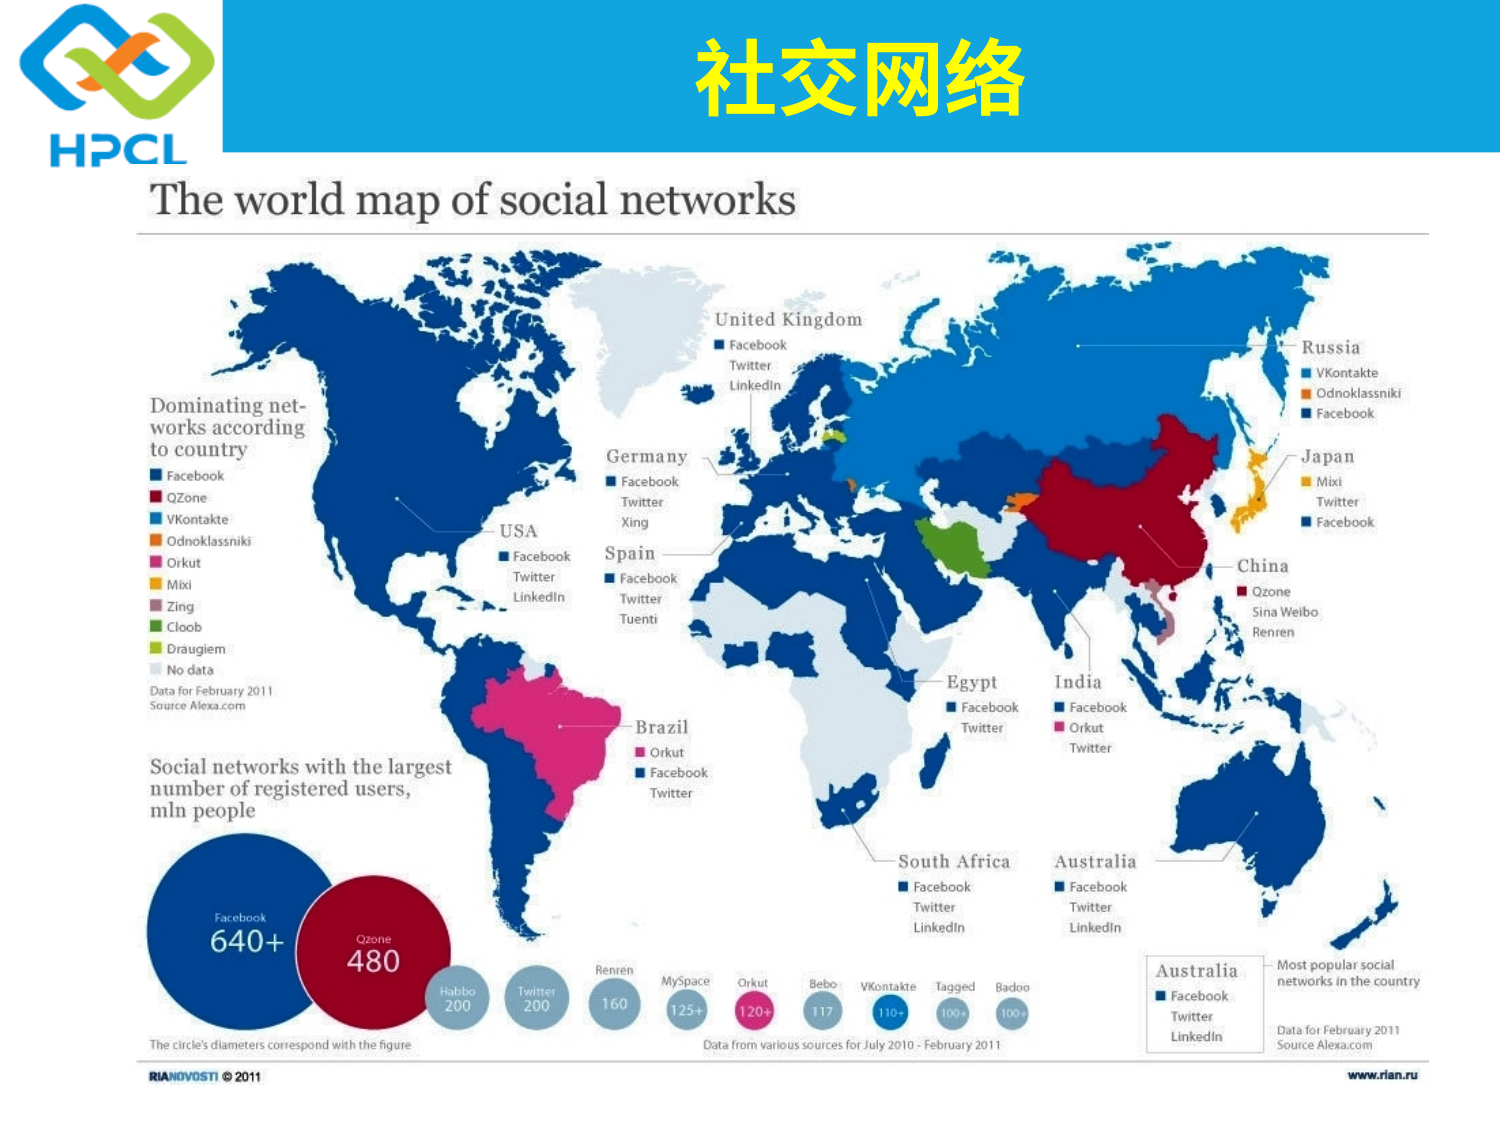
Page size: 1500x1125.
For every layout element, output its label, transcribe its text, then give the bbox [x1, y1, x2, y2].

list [123, 164, 1436, 1093]
title 社交网络 [222, 0, 1500, 153]
picture [11, 0, 223, 176]
